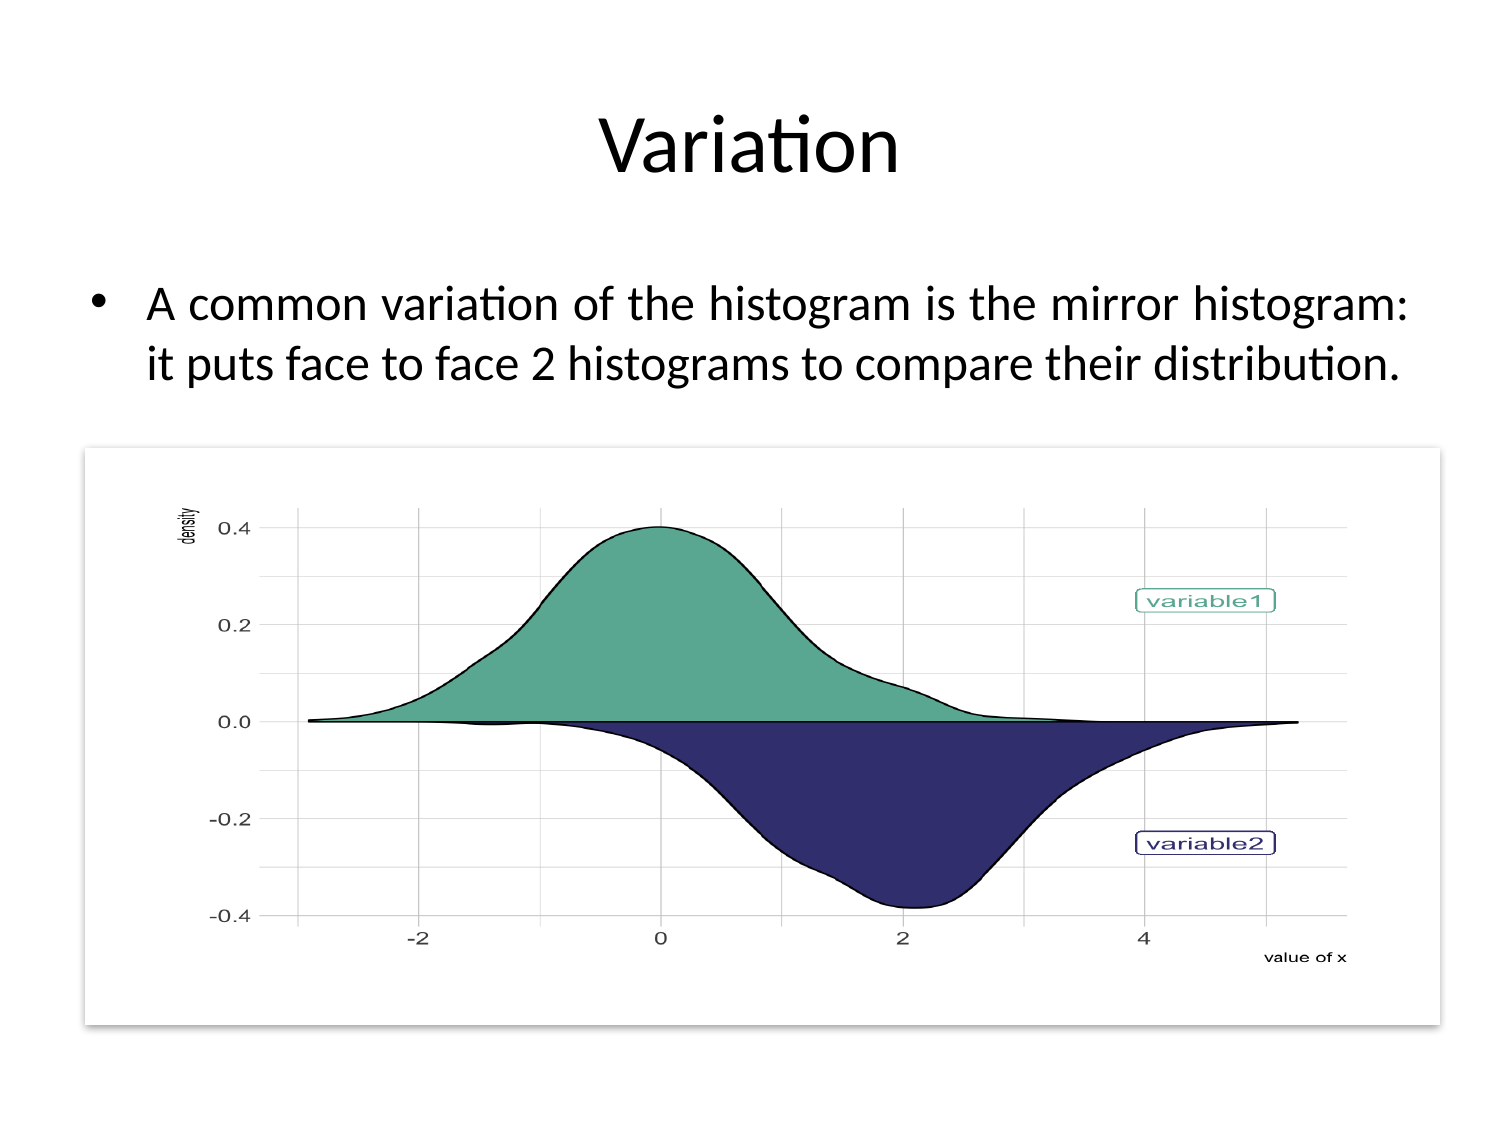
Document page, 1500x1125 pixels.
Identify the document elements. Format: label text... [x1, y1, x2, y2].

picture [99, 462, 1426, 1011]
list A common variation of the histogram is the mirror histogram: it puts face to face 2 histograms to compare their distribution. [75, 262, 1425, 1005]
title Variation [75, 45, 1425, 233]
